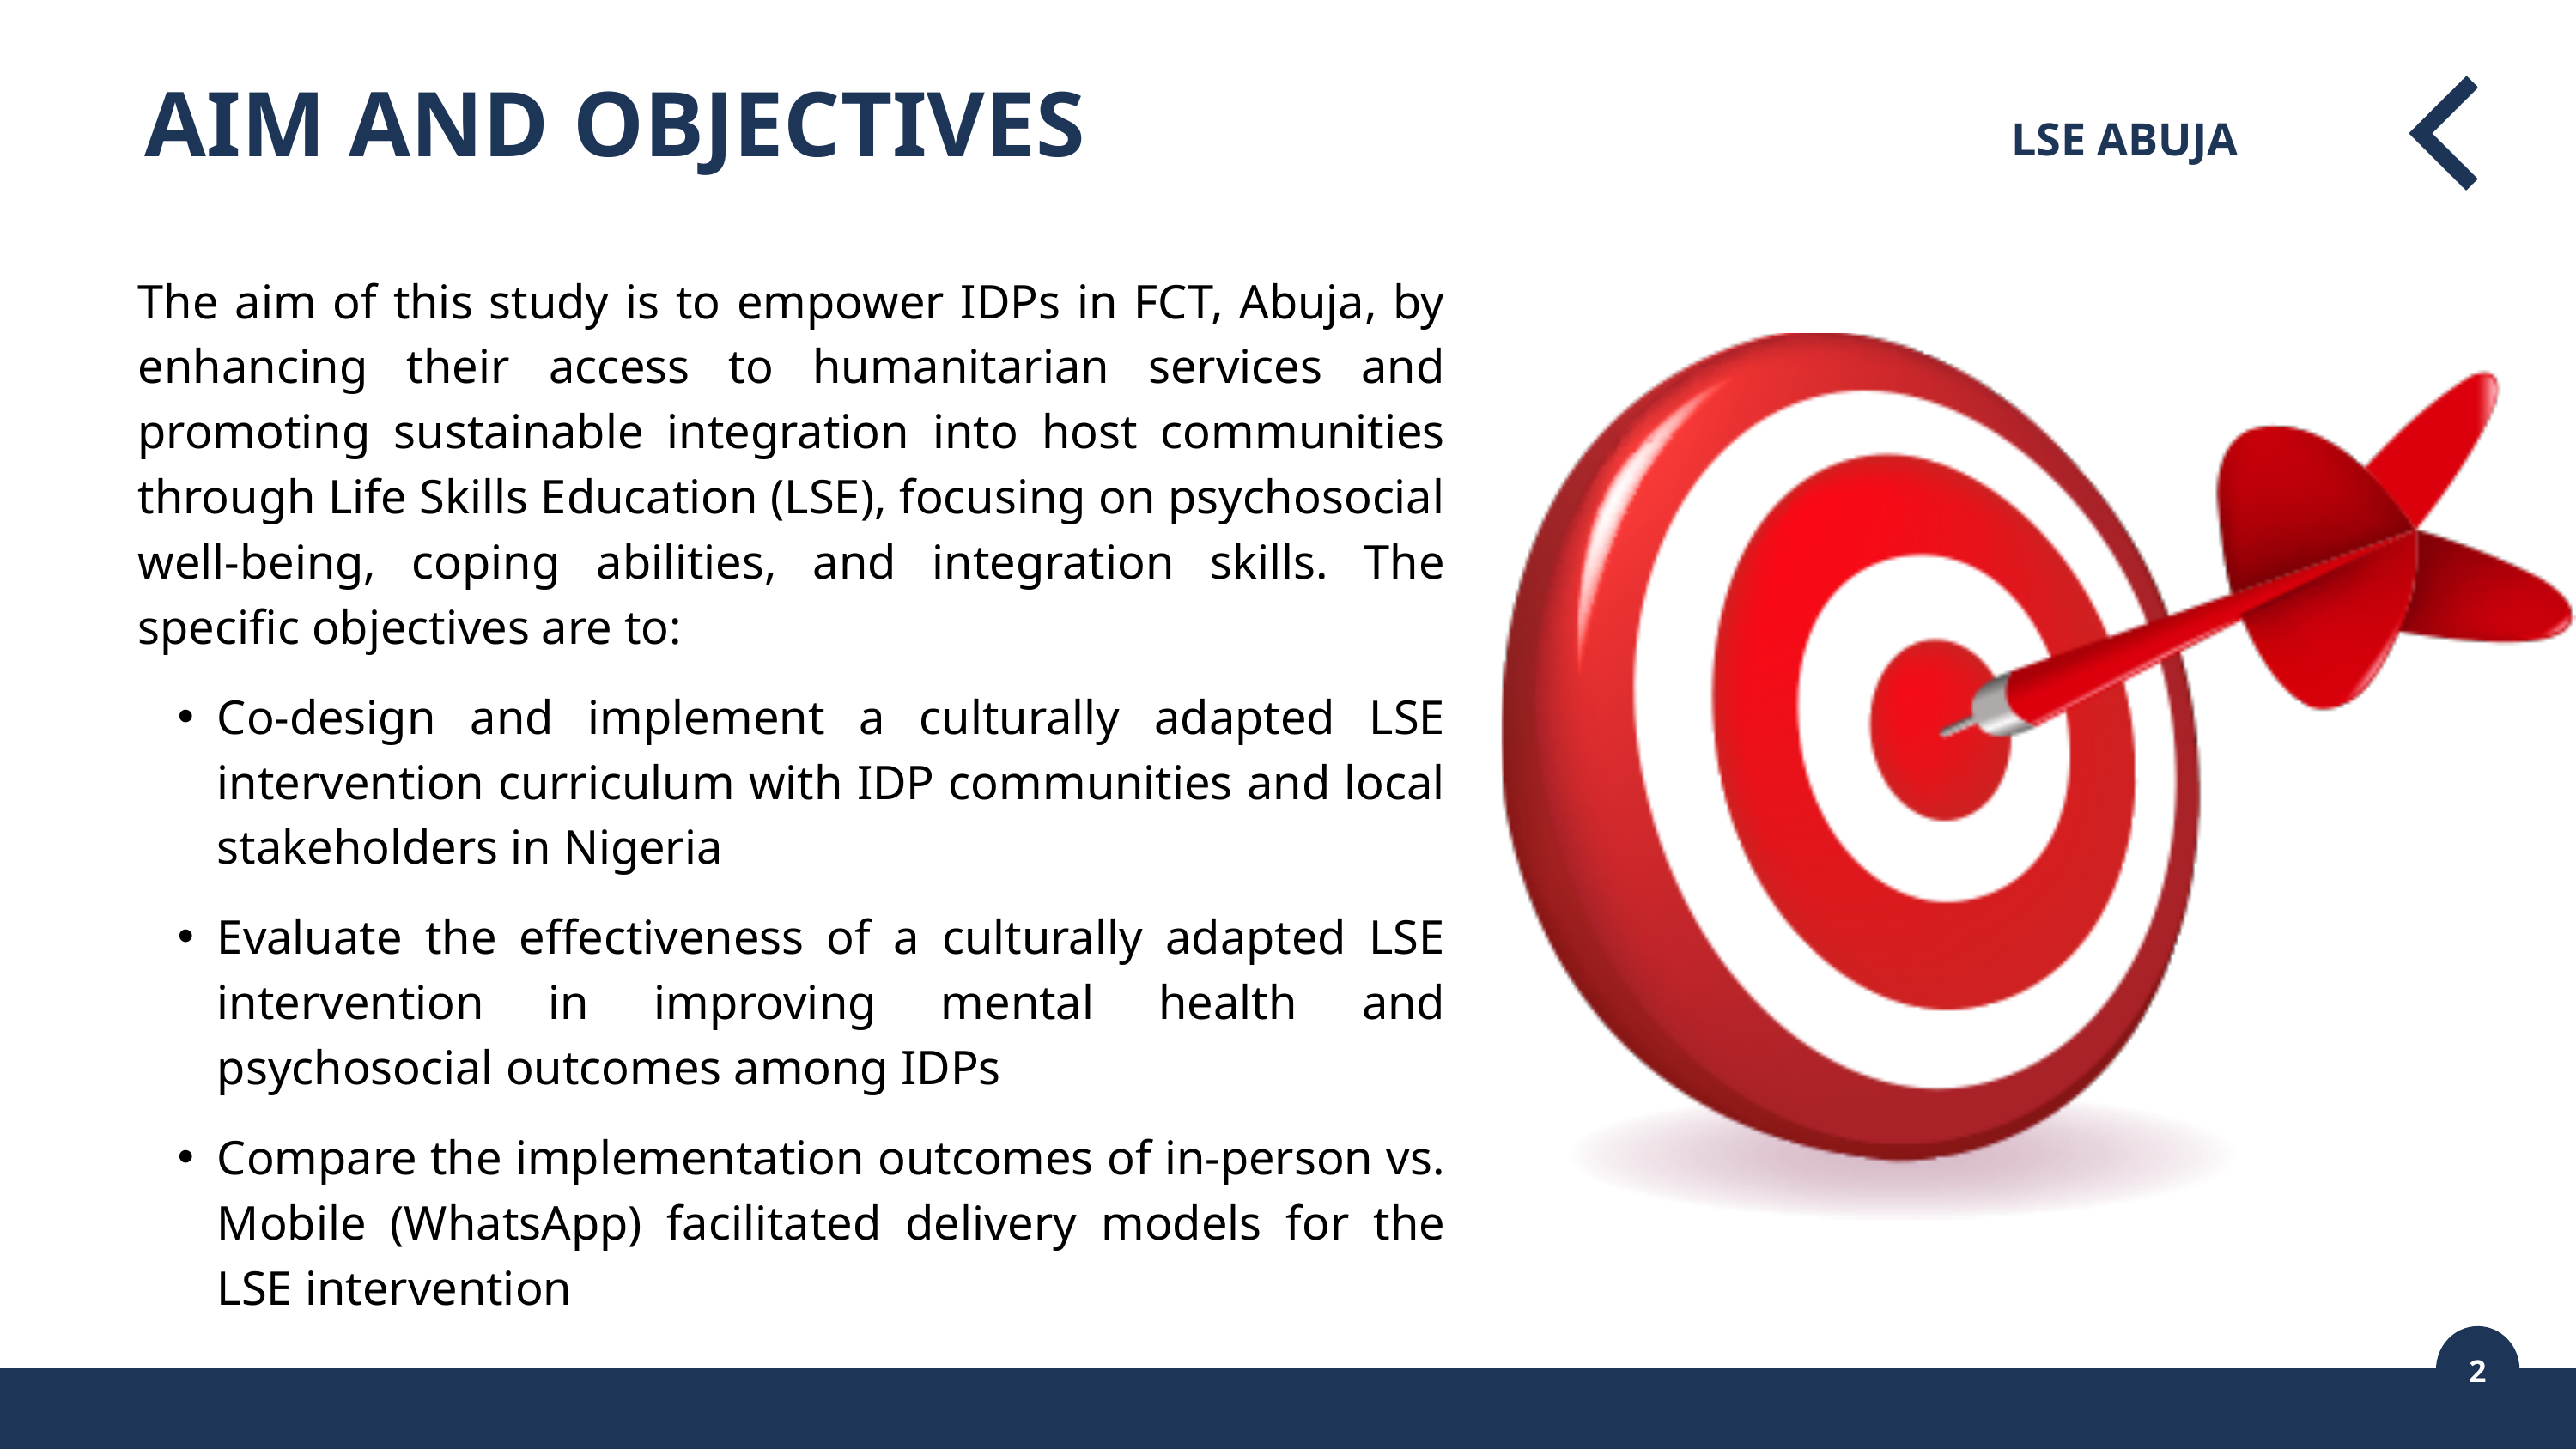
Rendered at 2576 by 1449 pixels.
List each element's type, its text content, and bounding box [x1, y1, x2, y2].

text_box [1501, 333, 2576, 1220]
text_box LSE ABUJA [2011, 101, 2576, 165]
text_box The aim of this study is to empower IDPs in FCT, Abuja, by enhancing their access to humanitarian services and promoting sustainable integration into host communities through Life Skills Education (LSE), focusing on psychosocial well-being, coping abilities, and integration skills. The specific objectives are to: Co-design and implement a culturally adapted LSE intervention curriculum with IDP communities and local stakeholders in Nigeria Evaluate the effectiveness of a culturally adapted LSE intervention in improving mental health and psychosocial outcomes among IDPs Compare the implementation outcomes of in-person vs. Mobile (WhatsApp) facilitated delivery models for the LSE intervention [137, 262, 1447, 1314]
text_box AIM AND OBJECTIVES [144, 83, 1117, 174]
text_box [2435, 1325, 2520, 1414]
text_box [2409, 76, 2478, 101]
text_box [2409, 165, 2478, 191]
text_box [0, 1368, 2576, 1449]
